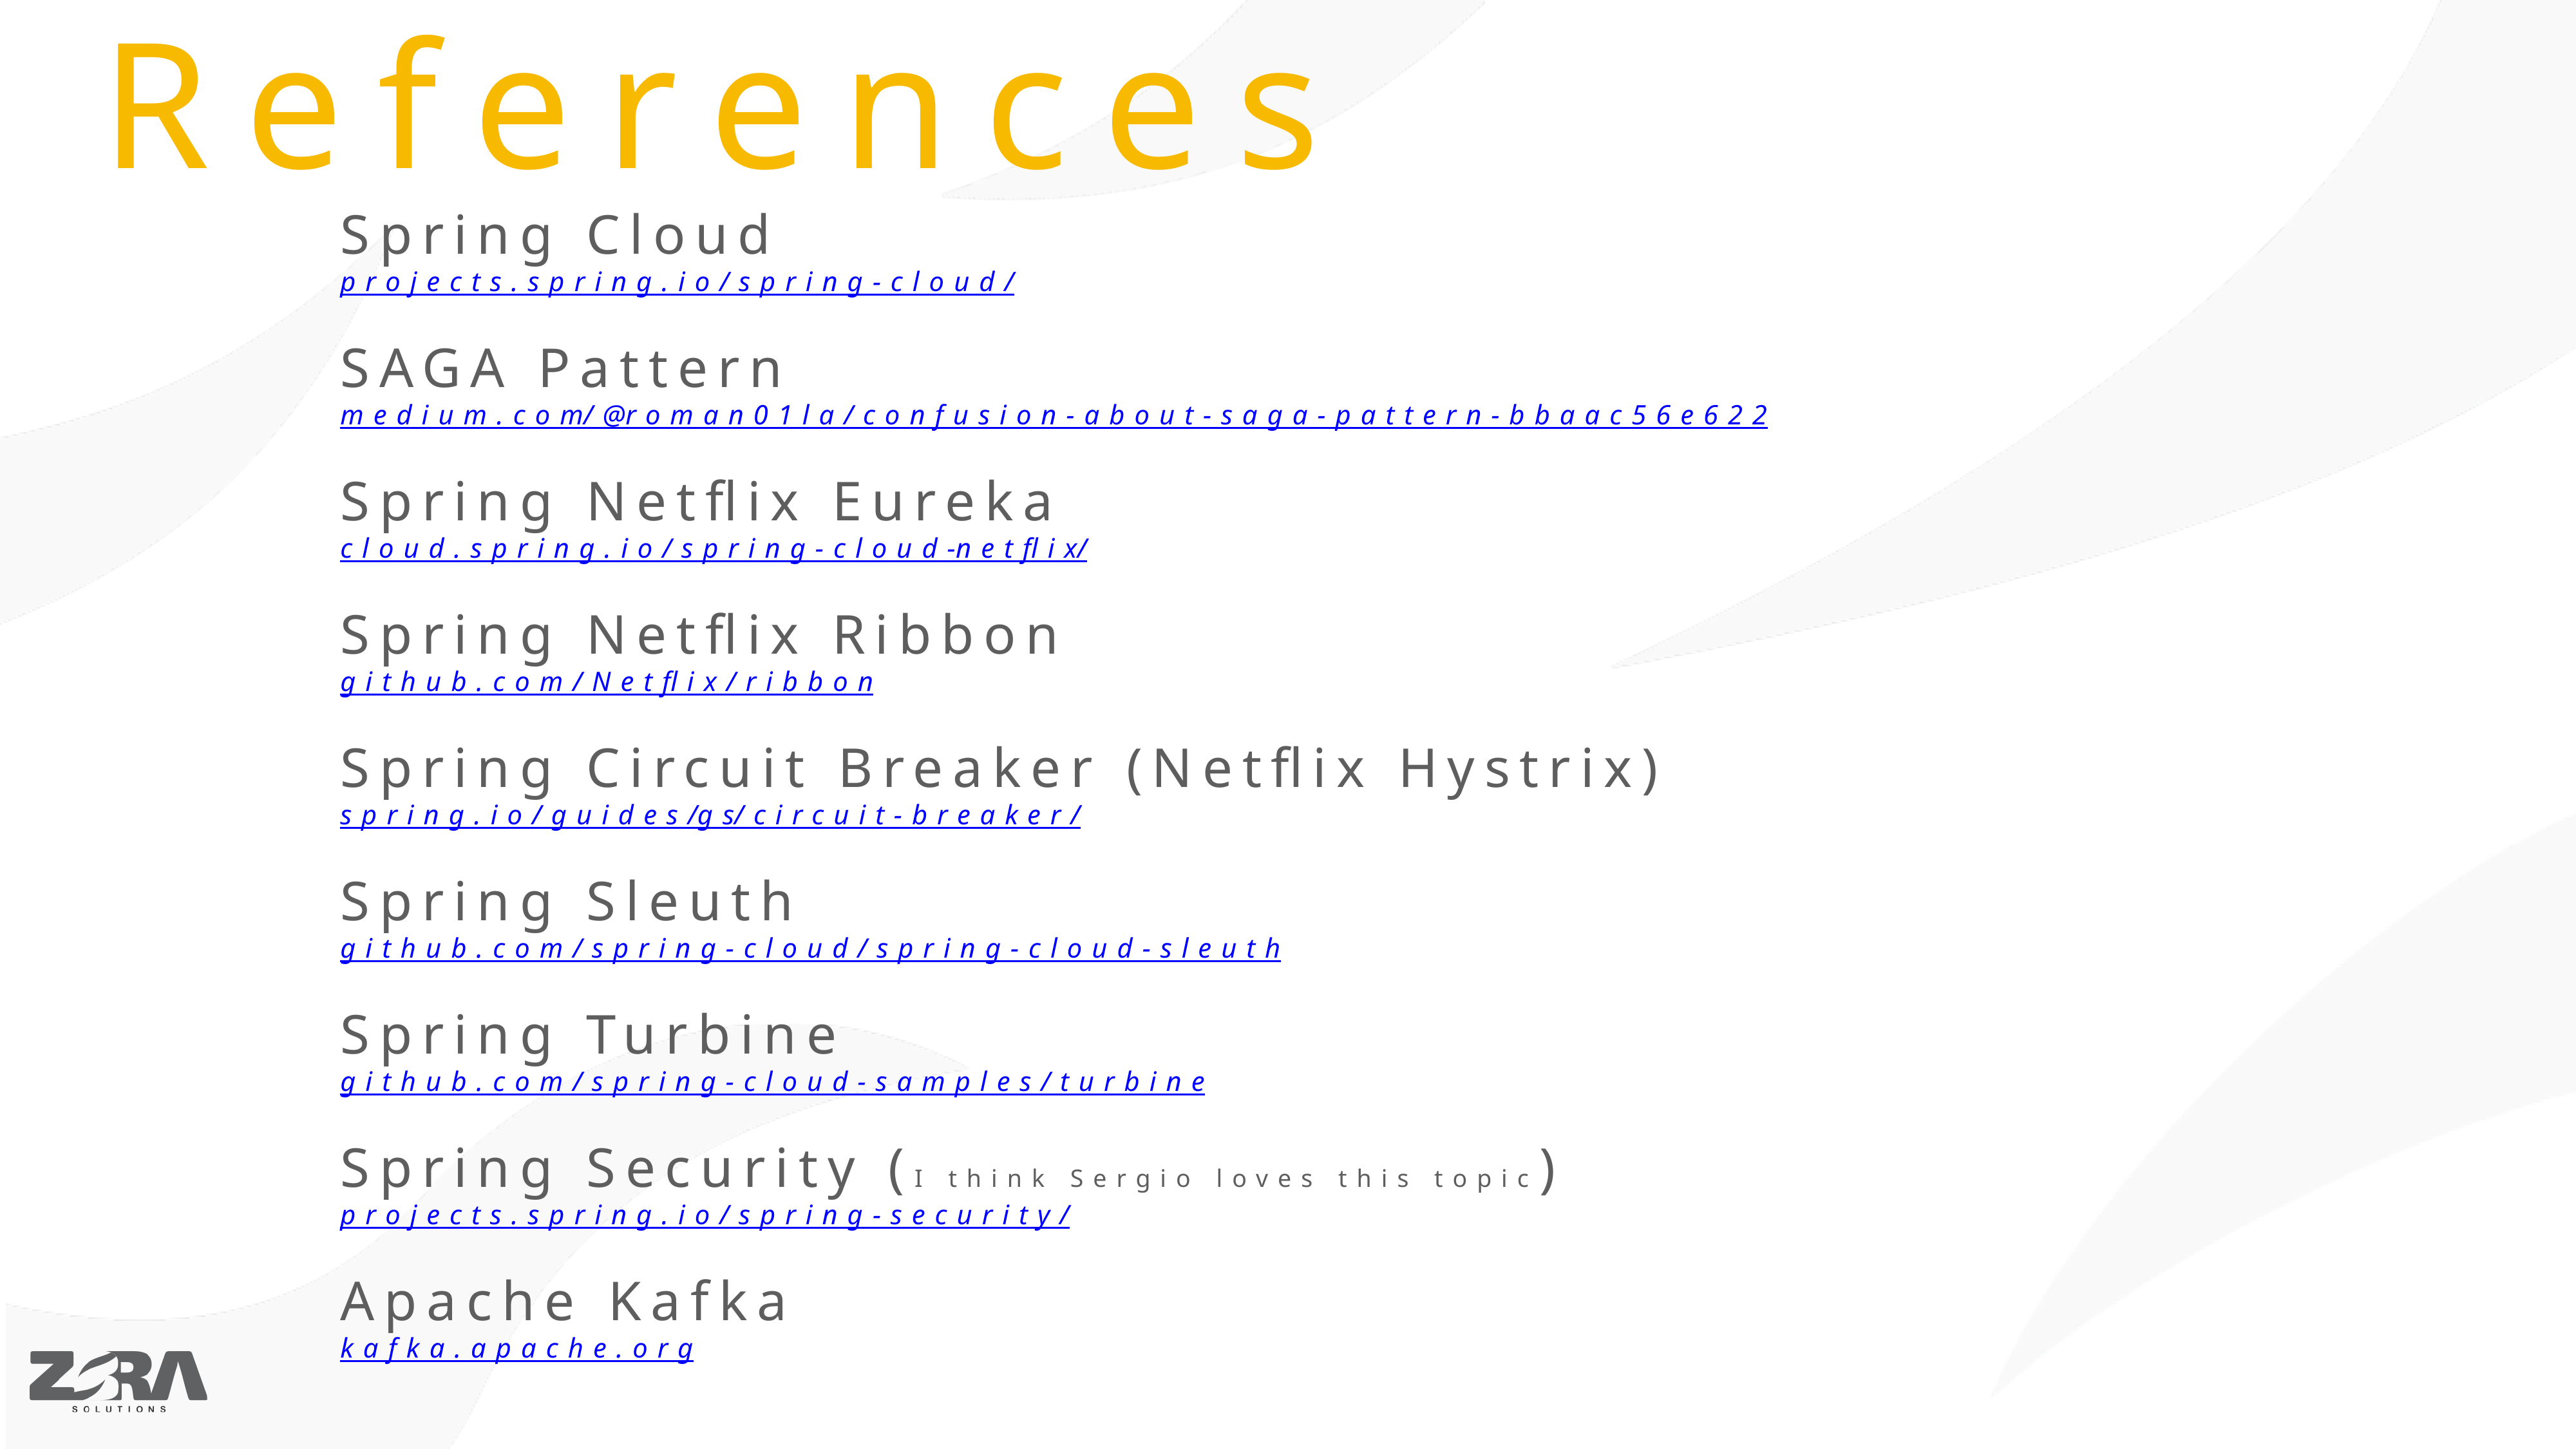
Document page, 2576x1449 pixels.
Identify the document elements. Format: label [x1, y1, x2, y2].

picture [29, 1351, 207, 1412]
text_box [0, 0, 2576, 1449]
